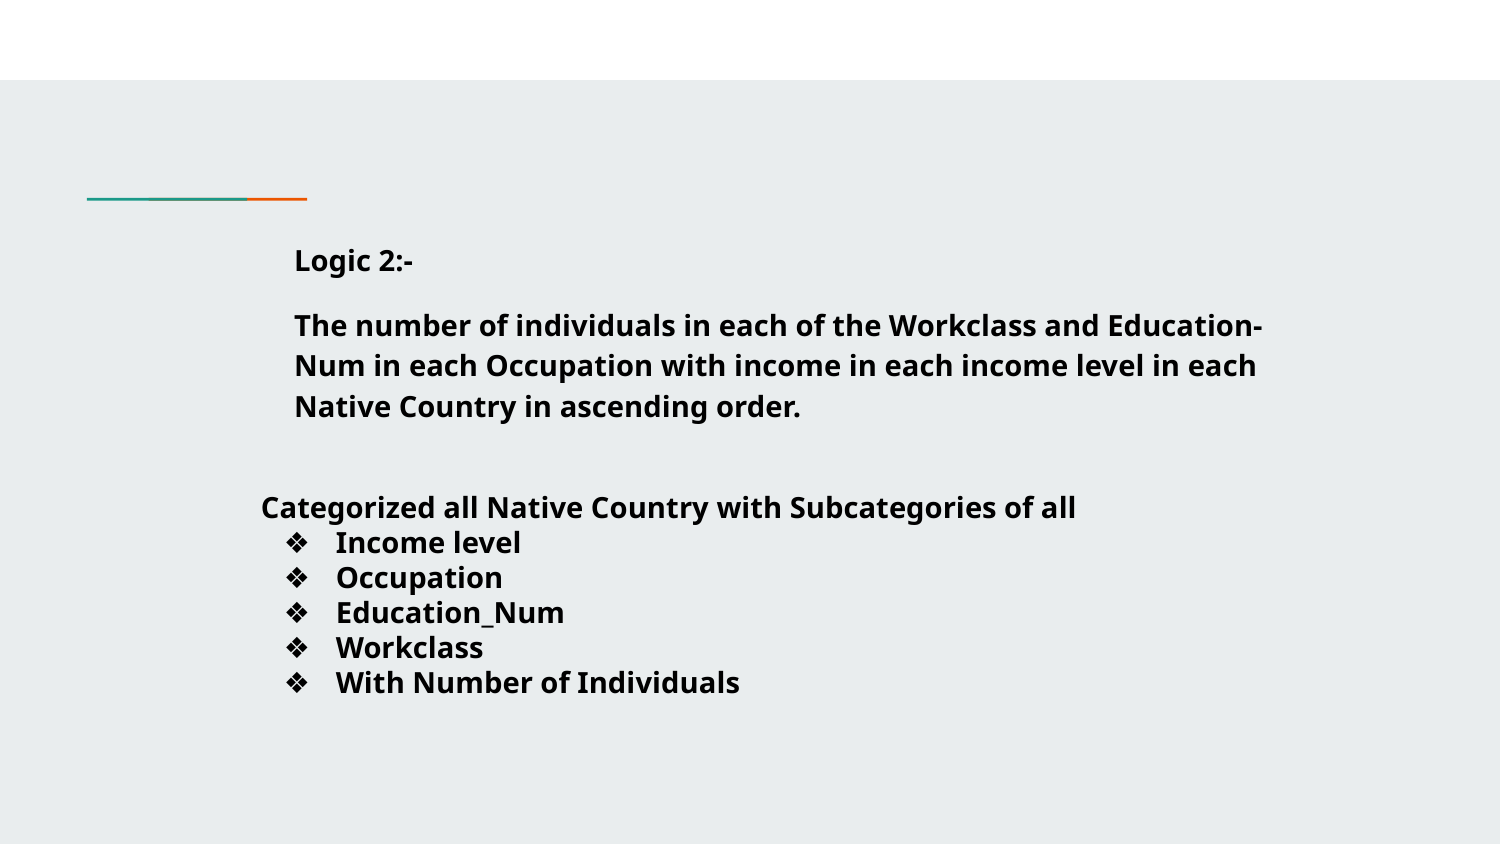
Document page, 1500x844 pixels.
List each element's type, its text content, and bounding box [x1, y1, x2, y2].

text_box Categorized all Native Country with Subcategories of all Income level Occupation Education_Num Workclass With Number of Individuals [245, 474, 1248, 715]
title Logic 2:- The number of individuals in each of the Workclass and Education-Num in each Occupation with income in each income level in each Native Country in ascending order. [204, 222, 1298, 465]
